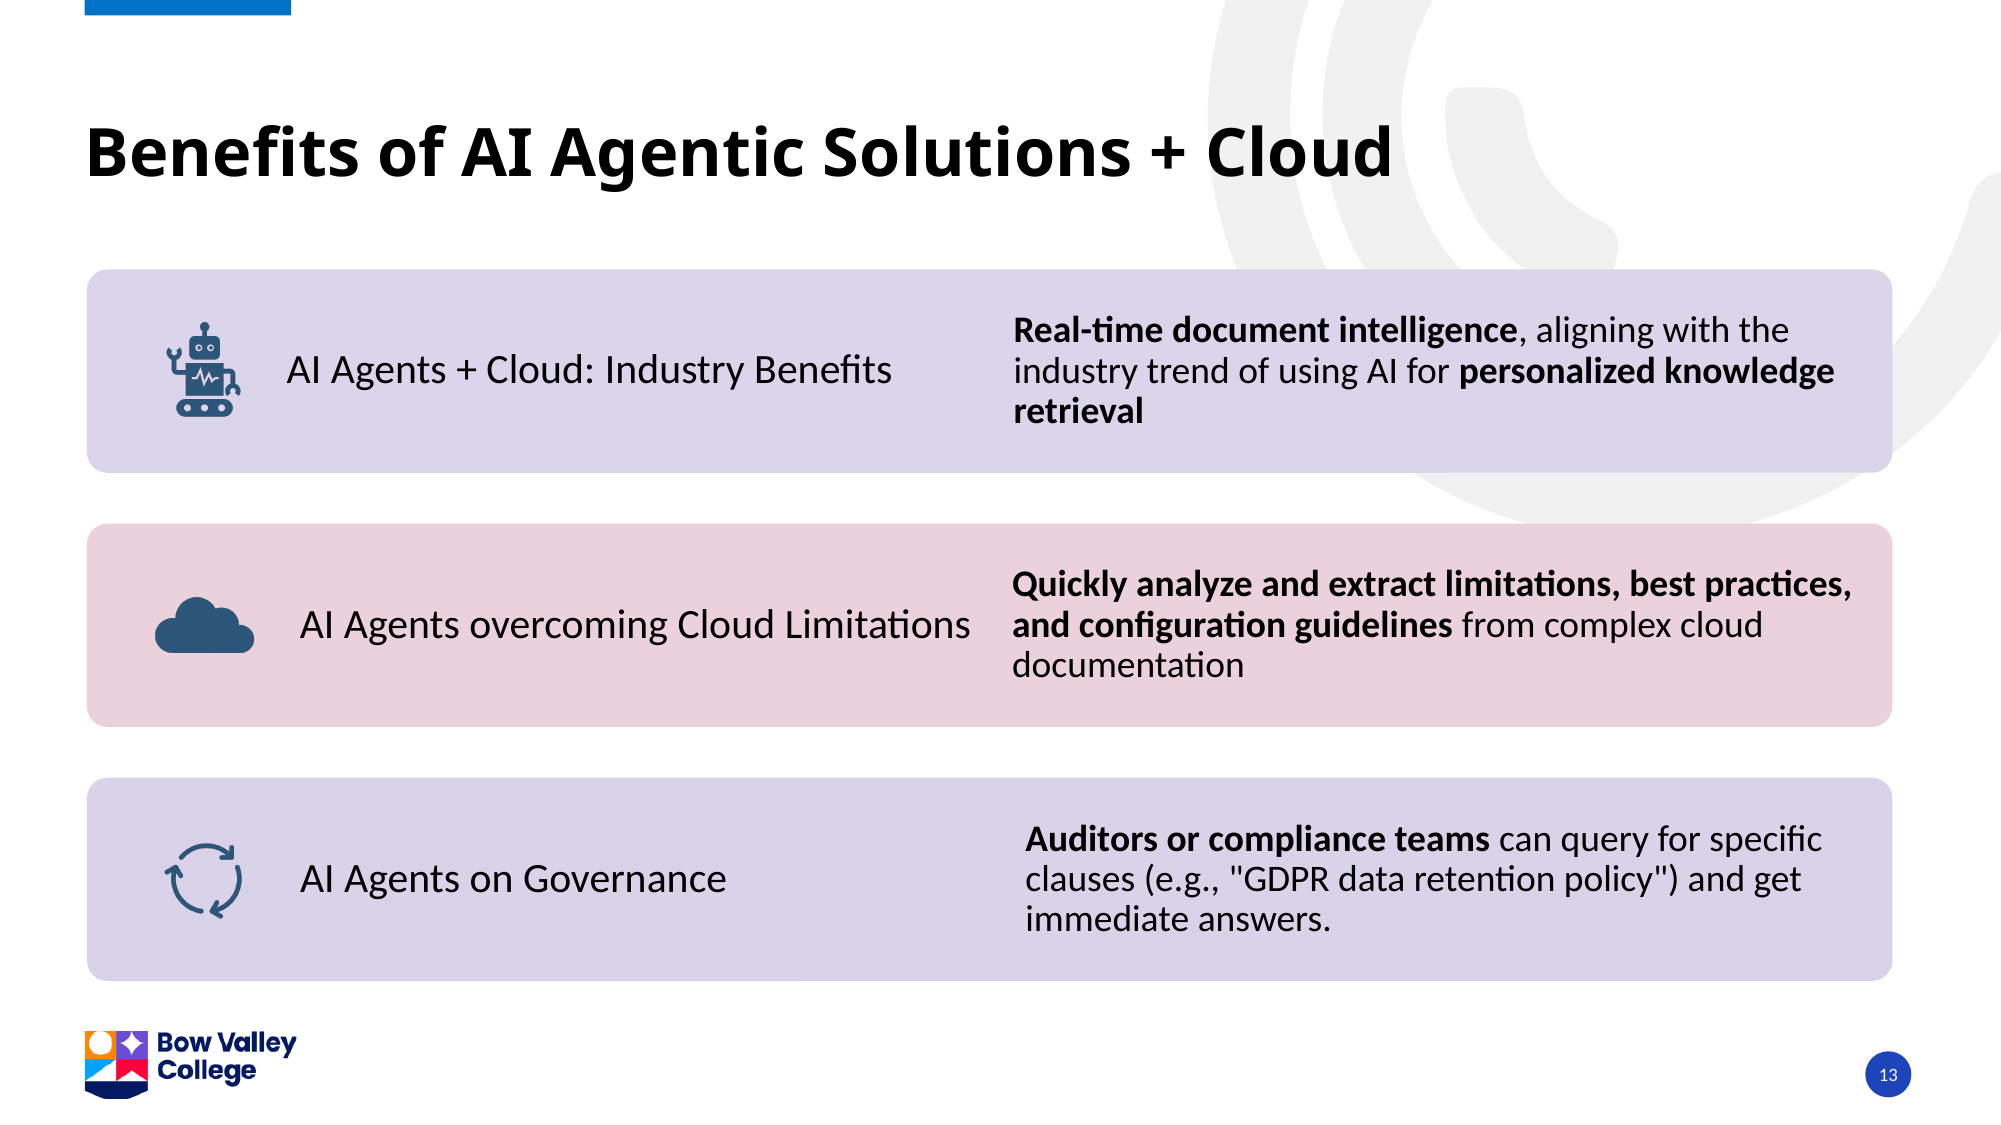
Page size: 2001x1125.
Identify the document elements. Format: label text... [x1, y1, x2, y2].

slide_number ‹#› [1864, 1059, 1913, 1090]
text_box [86, 268, 1930, 982]
picture [84, 1031, 297, 1099]
title Benefits of AI Agentic Solutions + Cloud [84, 40, 1914, 192]
